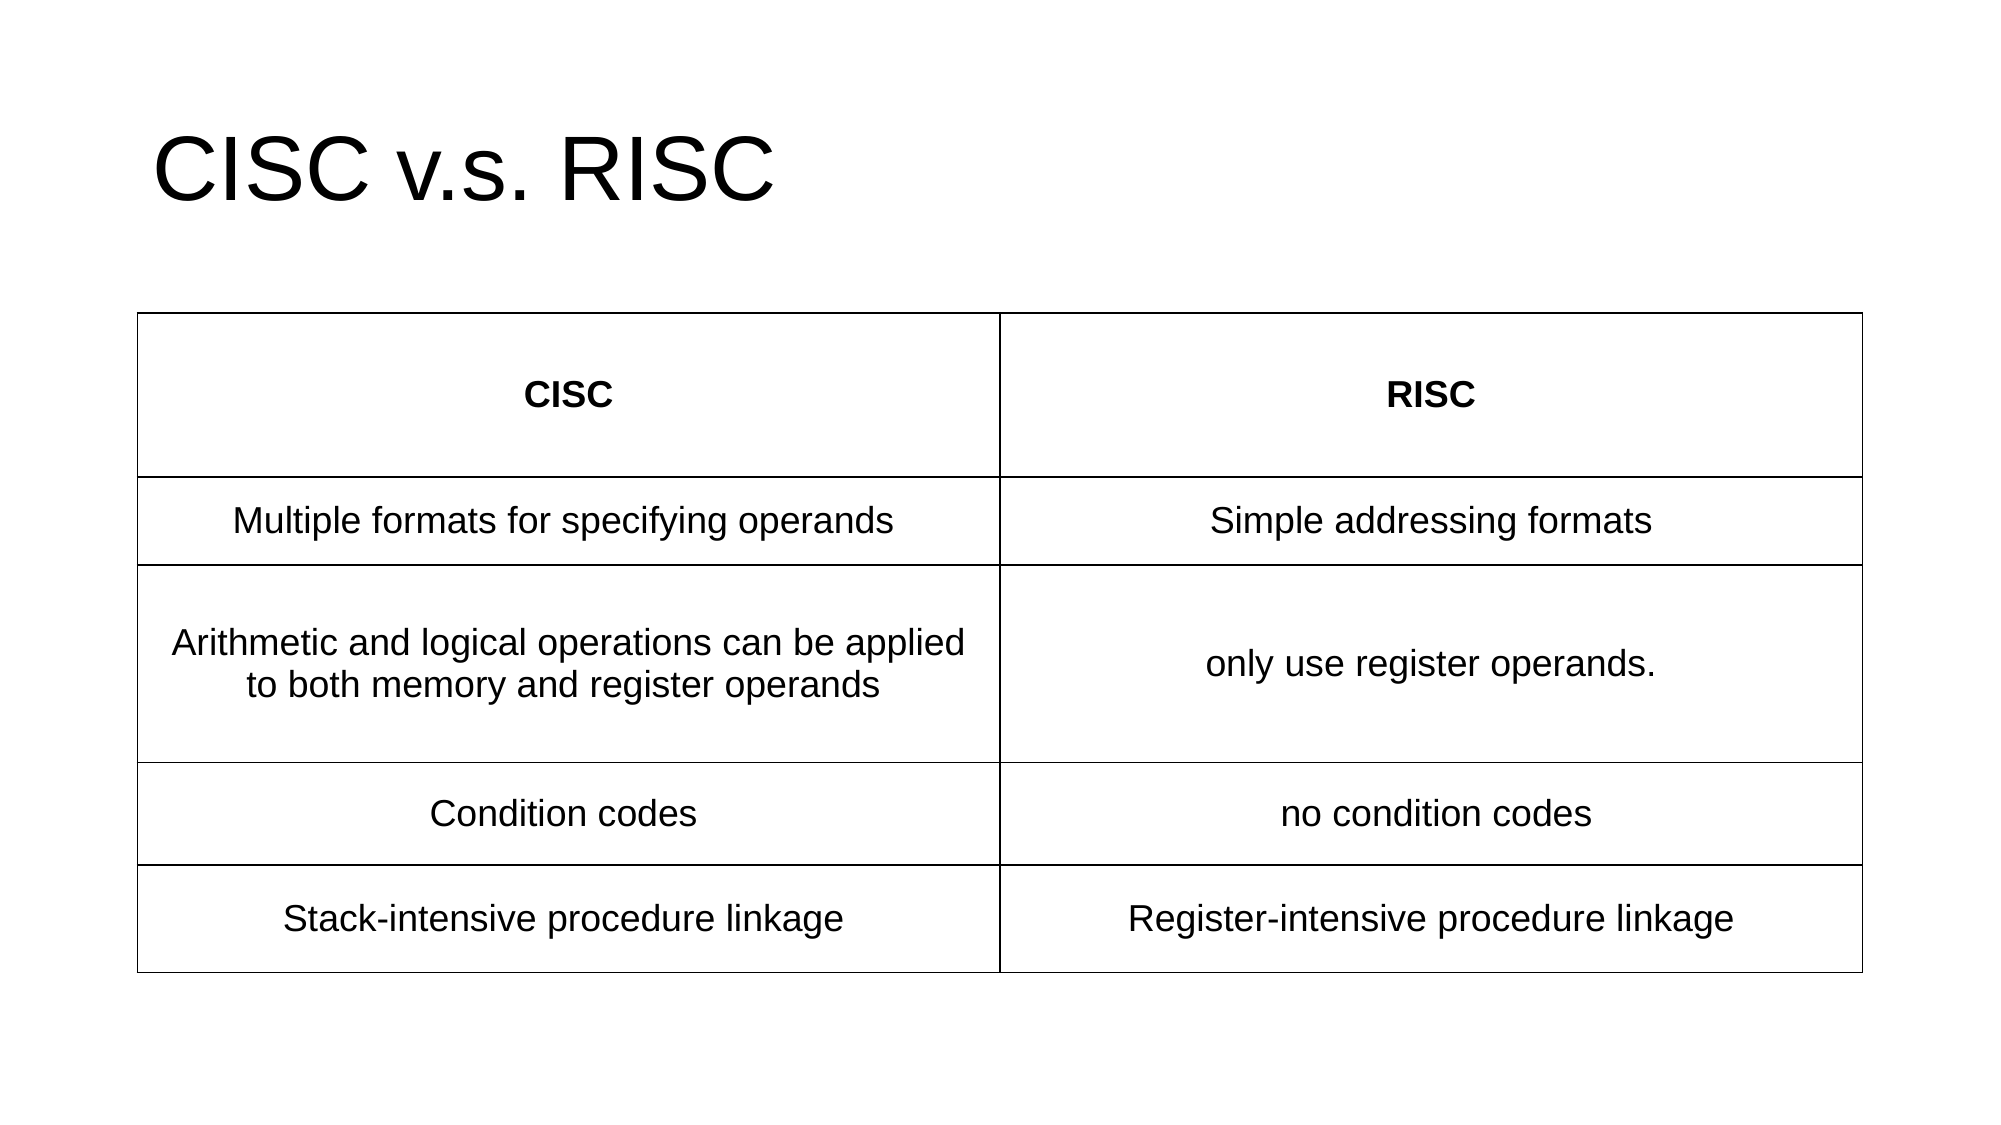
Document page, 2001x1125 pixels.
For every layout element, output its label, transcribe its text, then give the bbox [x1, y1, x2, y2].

table_cell Arithmetic and logical operations can be applied to both memory and register operands [138, 566, 999, 762]
title CISC v.s. RISC [137, 61, 1863, 280]
table_cell Condition codes [138, 763, 999, 864]
table_header RISC [1001, 314, 1862, 476]
table_cell only use register operands. [1001, 566, 1862, 762]
table_cell Multiple formats for specifying operands [138, 478, 999, 564]
table_cell no condition codes [1001, 763, 1862, 864]
table_cell Stack-intensive procedure linkage [138, 866, 999, 972]
table_header CISC [138, 314, 999, 476]
table_cell Simple addressing formats [1001, 478, 1862, 564]
table_cell Register-intensive procedure linkage [1001, 866, 1862, 972]
